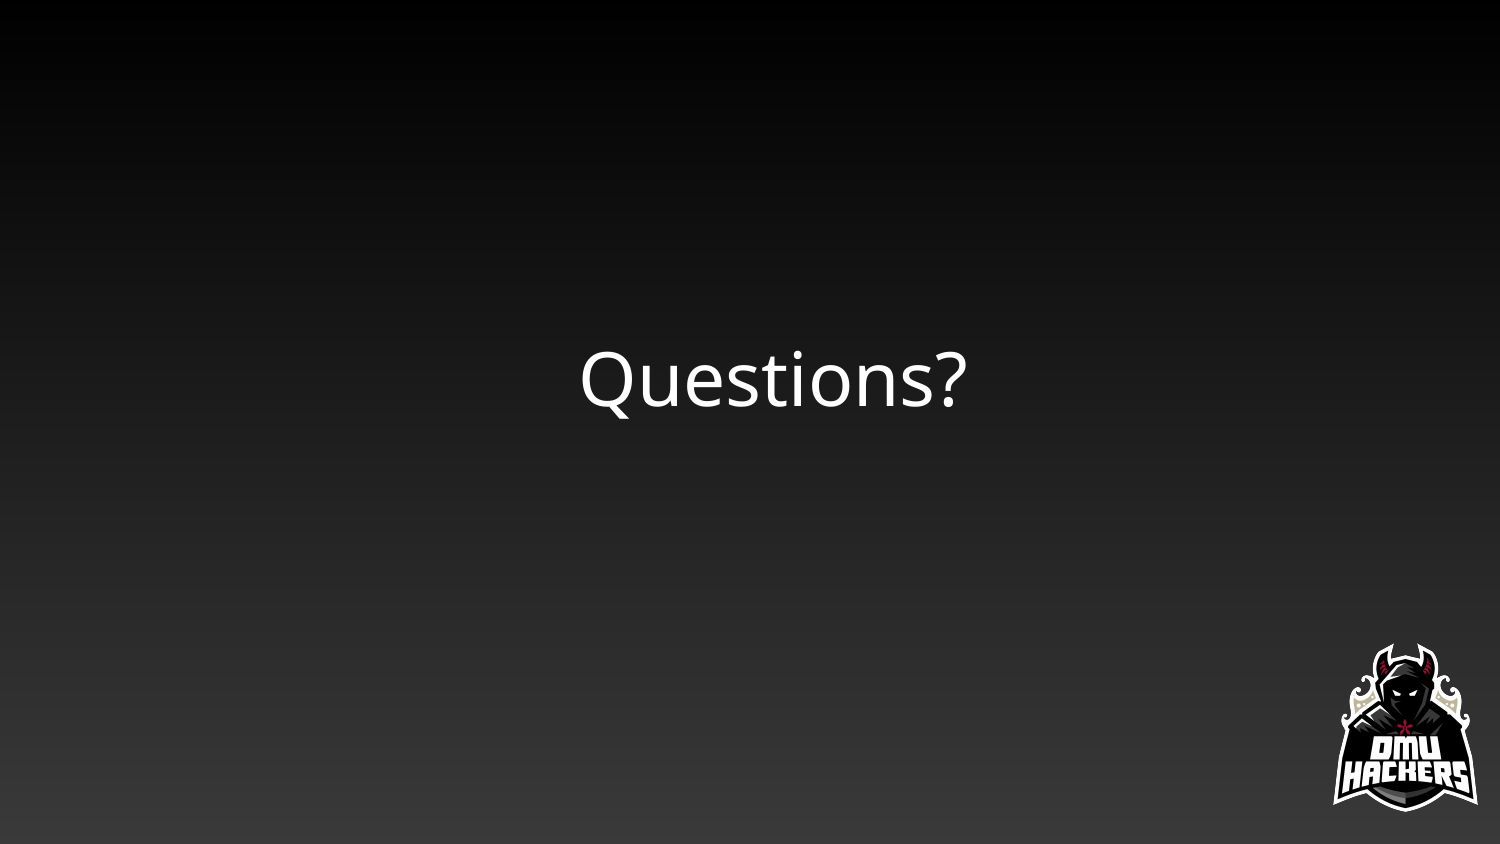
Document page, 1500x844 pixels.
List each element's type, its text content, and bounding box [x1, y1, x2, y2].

picture [1333, 643, 1478, 813]
text_box Questions? [47, 308, 1500, 445]
